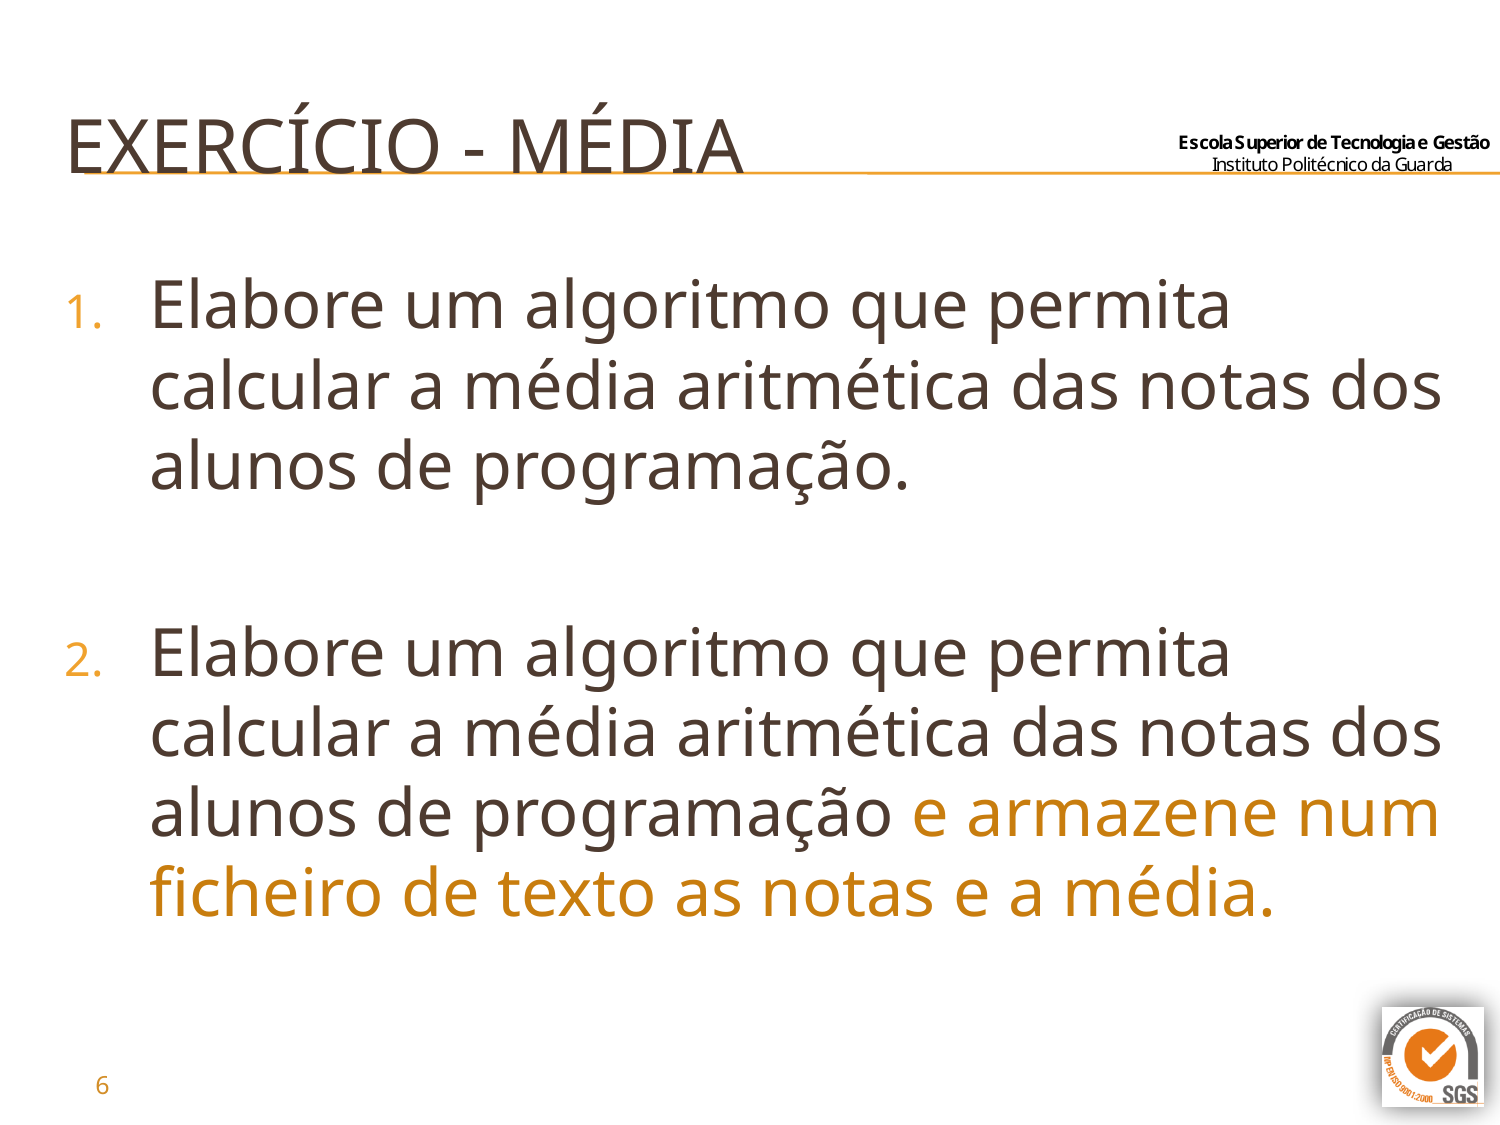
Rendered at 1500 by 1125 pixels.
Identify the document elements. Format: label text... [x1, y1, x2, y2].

slide_number 6 [0, 1061, 125, 1103]
list Elabore um algoritmo que permita calcular a média aritmética das notas dos alunos de programação. Elabore um algoritmo que permita calcular a média aritmética das notas dos alunos de programação e armazene num ficheiro de texto as notas e a média. [50, 254, 1475, 998]
picture [1382, 1007, 1484, 1107]
title Exercício - média [50, 75, 1161, 213]
